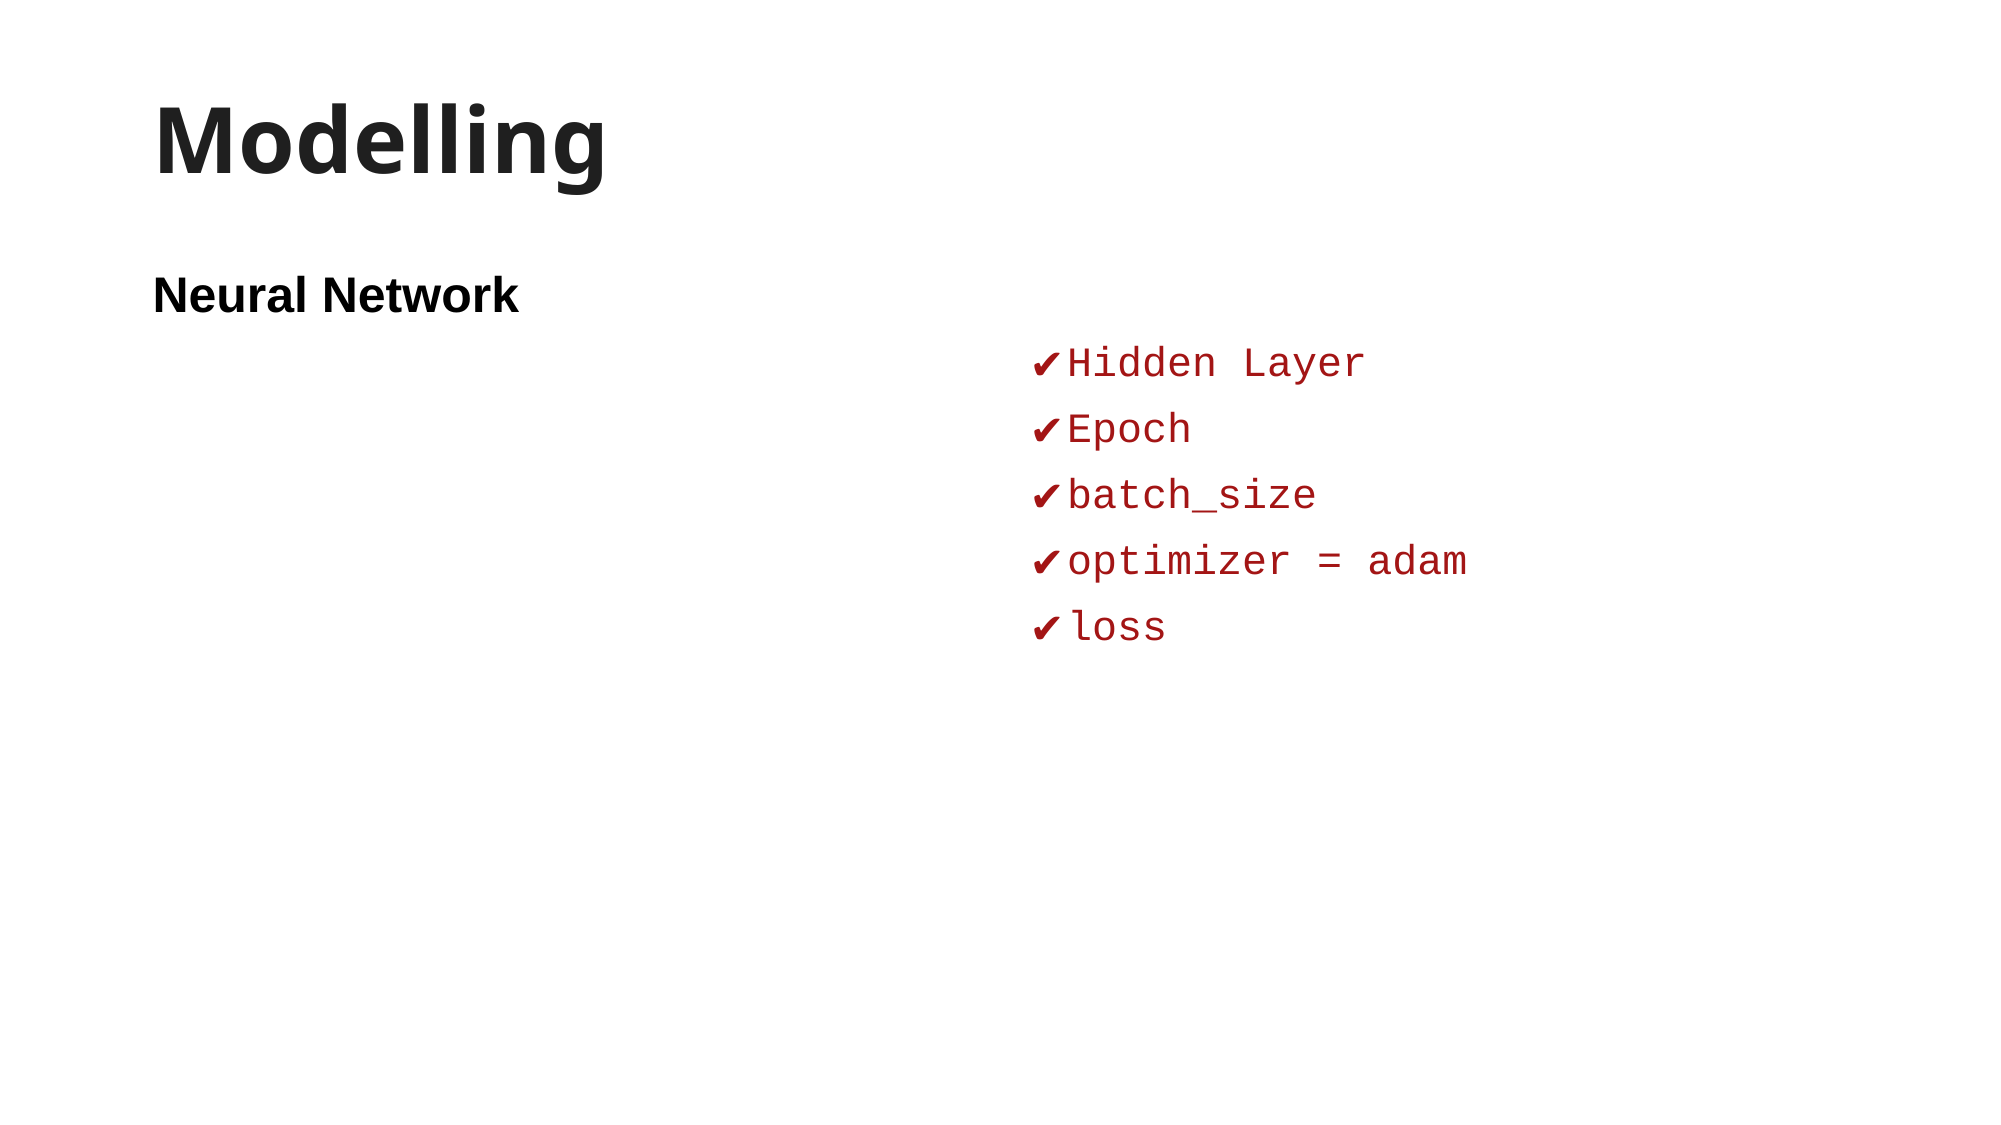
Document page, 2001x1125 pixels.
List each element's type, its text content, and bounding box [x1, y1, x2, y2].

list Hidden Layer Epoch batch_size optimizer = adam loss [1014, 333, 1863, 1016]
title Modelling [137, 59, 1863, 227]
list Neural Network [137, 233, 1863, 332]
